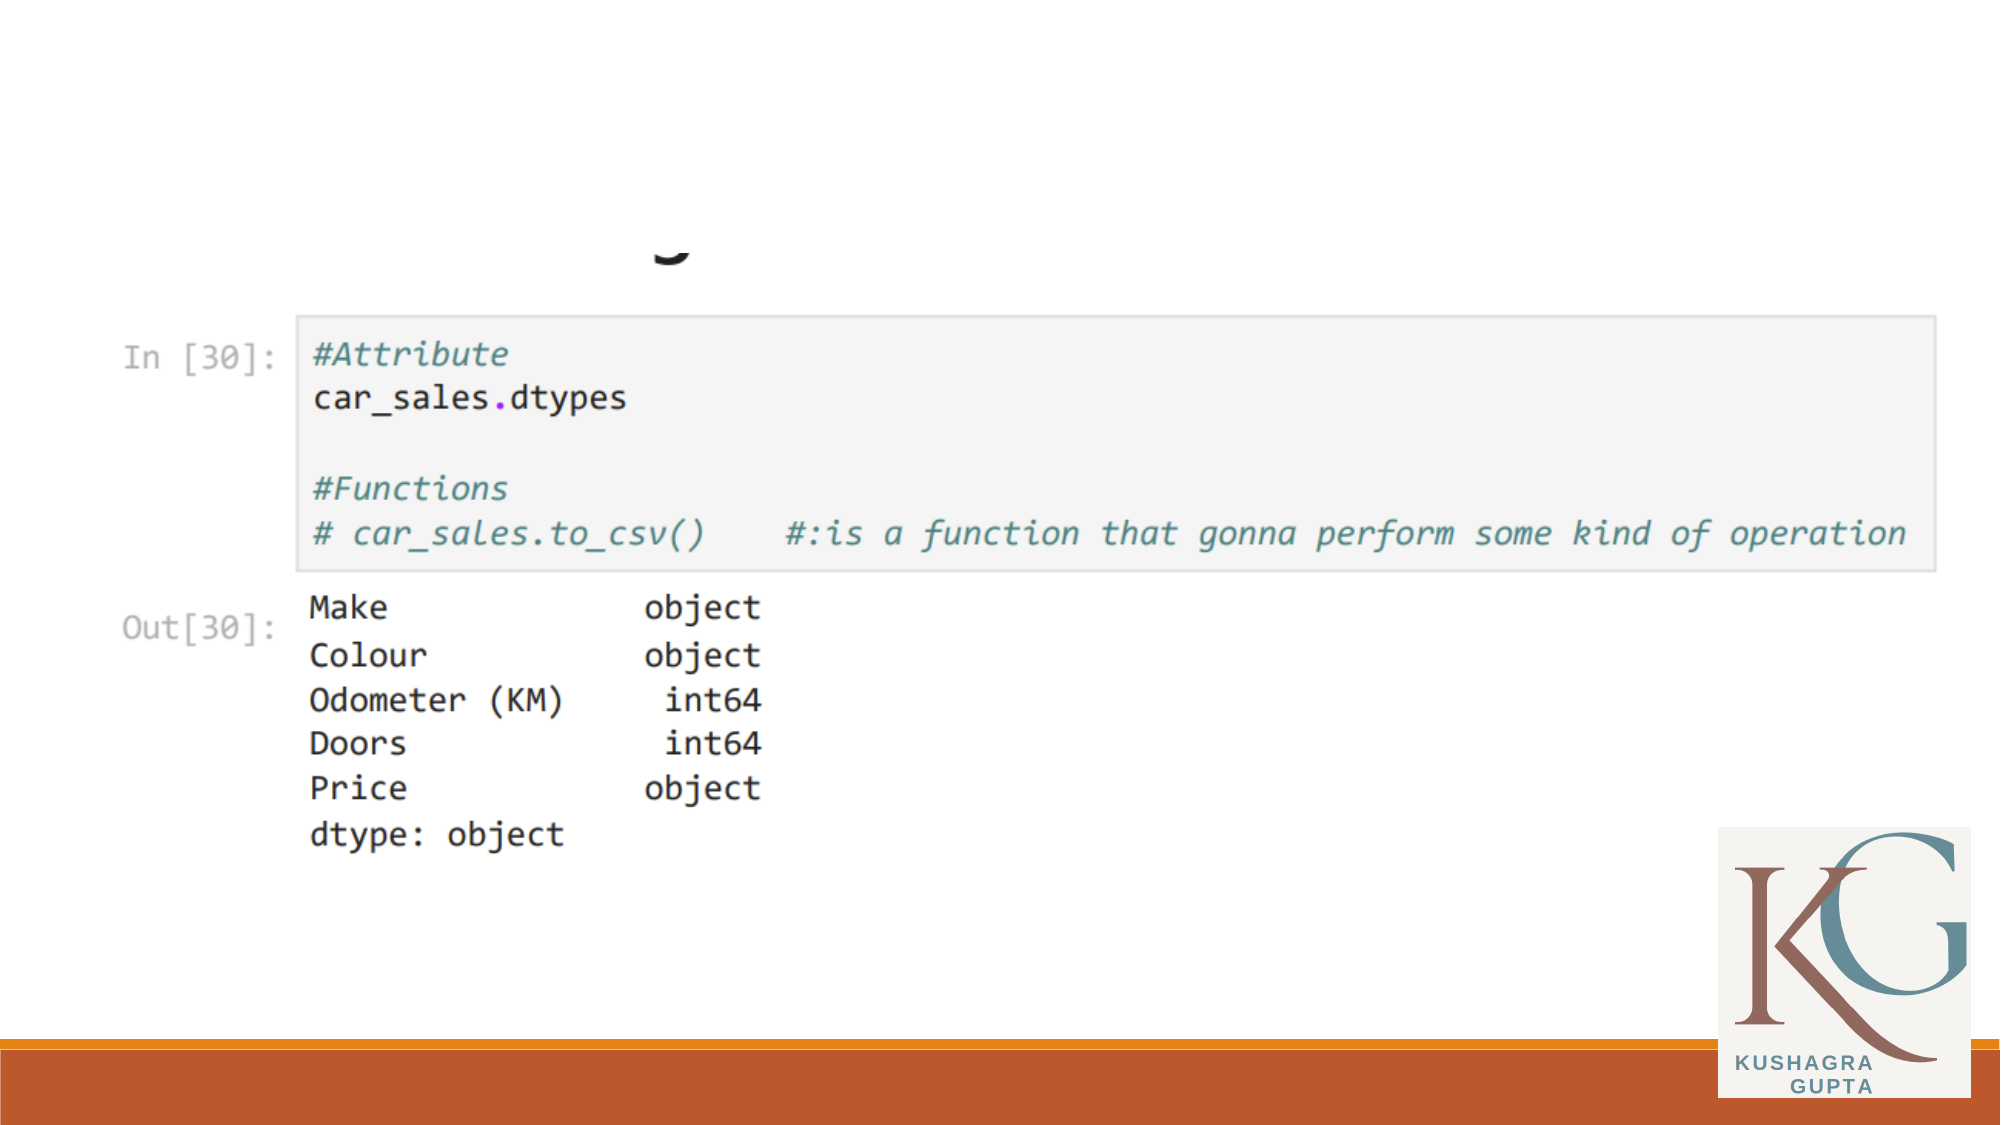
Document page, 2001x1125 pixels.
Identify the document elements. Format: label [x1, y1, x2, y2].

picture [0, 253, 2000, 1098]
